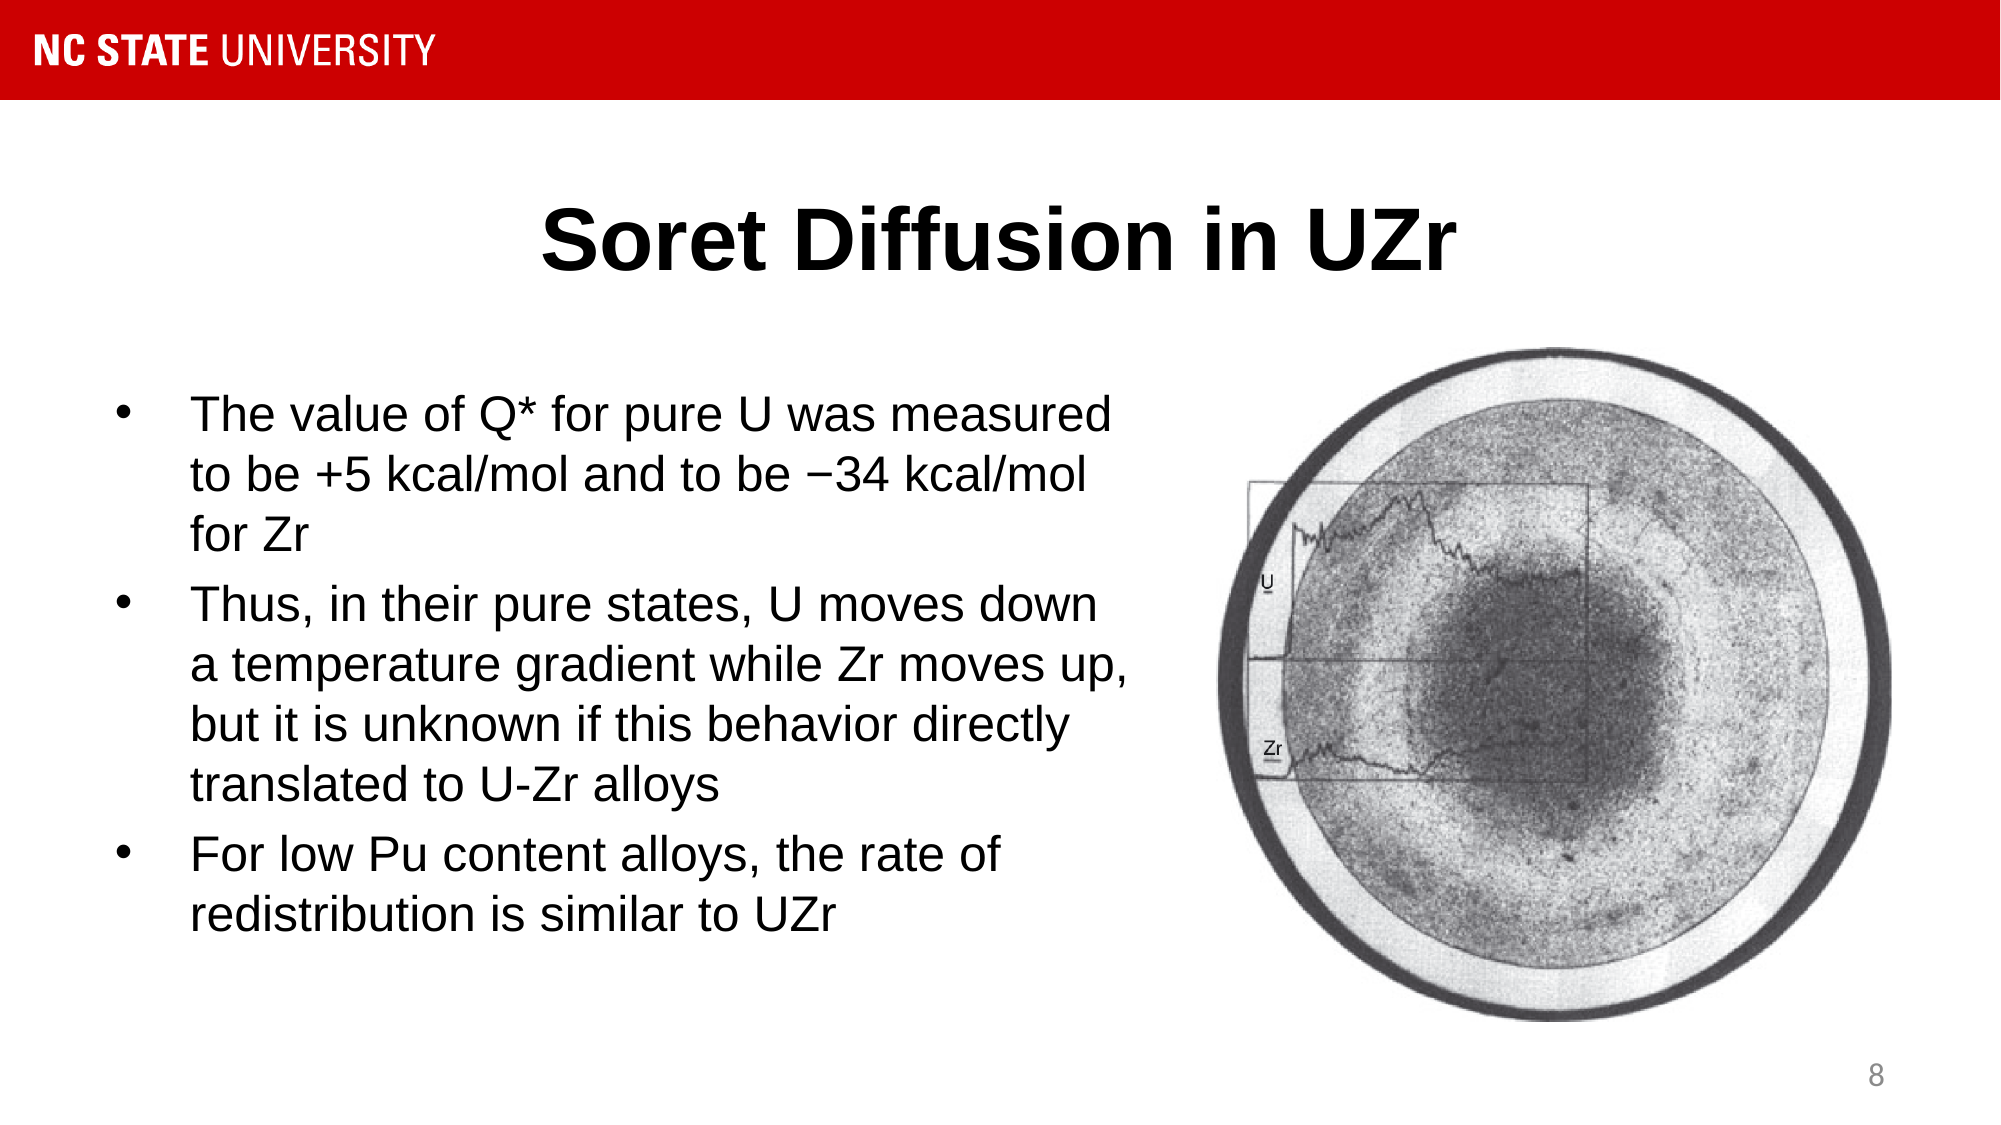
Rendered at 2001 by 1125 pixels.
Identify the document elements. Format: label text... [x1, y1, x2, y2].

list The value of Q* for pure U was measured to be +5 kcal/mol and to be −34 kcal/mol for Zr Thus, in their pure states, U moves down a temperature gradient while Zr moves up, but it is unknown if this behavior directly translated to U-Zr alloys For low Pu content alloys, the rate of redistribution is similar to UZr [99, 374, 1148, 1005]
picture [0, 0, 2001, 100]
slide_number 8 [1433, 1043, 1900, 1103]
title Soret Diffusion in UZr [99, 147, 1900, 323]
picture [1186, 322, 1919, 1035]
